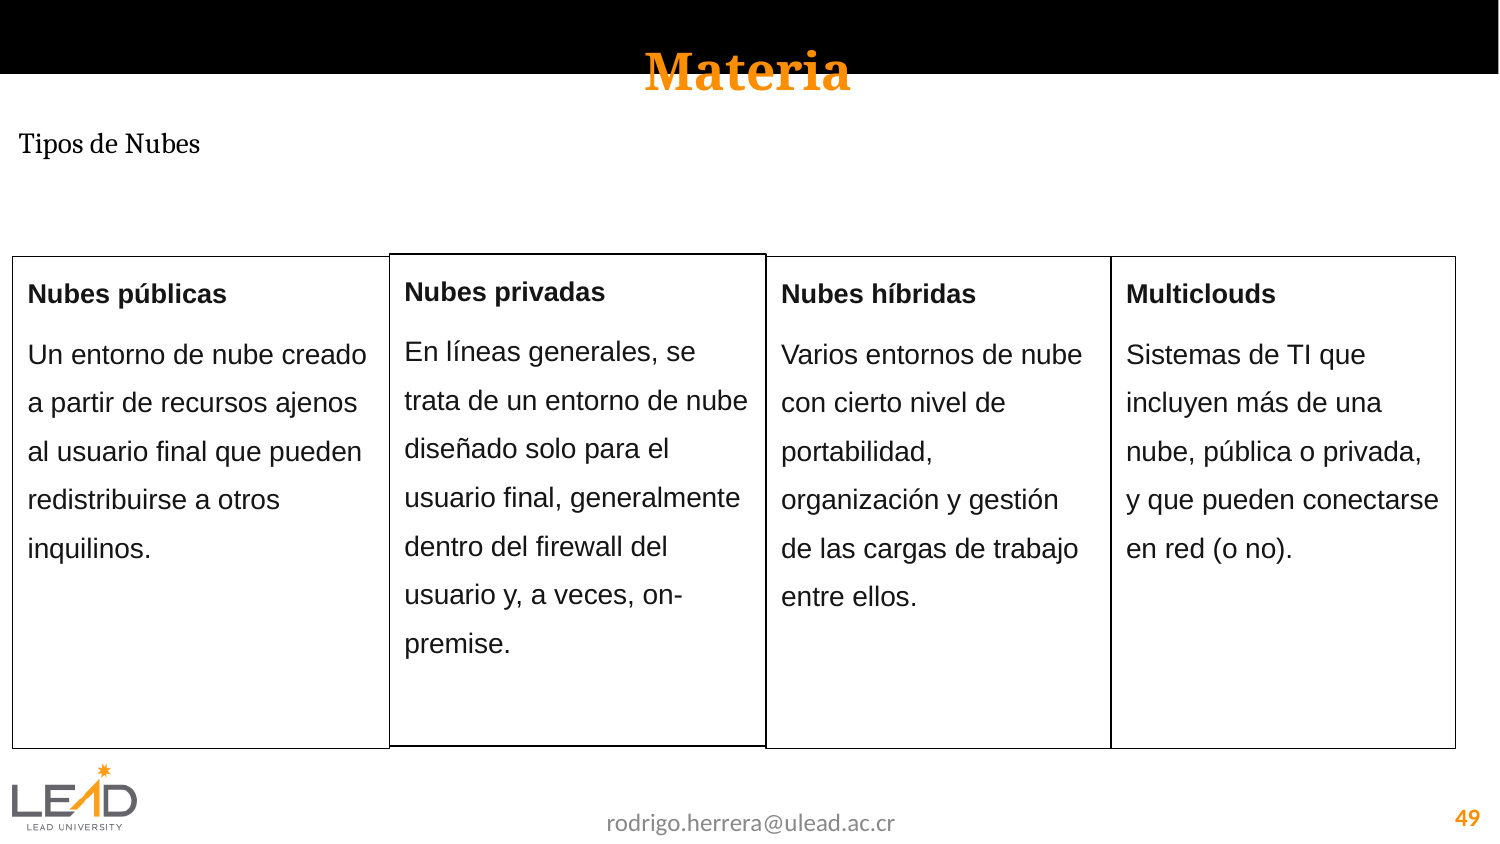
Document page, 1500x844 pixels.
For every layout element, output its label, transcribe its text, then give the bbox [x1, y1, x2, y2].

text_box Multiclouds Sistemas de TI que incluyen más de una nube, pública o privada, y que pueden conectarse en red (o no). [1110, 256, 1456, 749]
text_box Nubes privadas En líneas generales, se trata de un entorno de nube diseñado solo para el usuario final, generalmente dentro del firewall del usuario y, a veces, on-premise. [389, 254, 767, 747]
slide_number ‹#› [1387, 794, 1496, 840]
text_box Nubes híbridas Varios entornos de nube con cierto nivel de portabilidad, organización y gestión de las cargas de trabajo entre ellos. [766, 256, 1110, 749]
text_box Materia [0, 0, 1499, 74]
footer rodrigo.herrera@ulead.ac.cr [513, 798, 989, 844]
picture [1, 758, 147, 839]
text_box Nubes públicas Un entorno de nube creado a partir de recursos ajenos al usuario final que pueden redistribuirse a otros inquilinos. [12, 256, 390, 749]
text_box Tipos de Nubes [3, 109, 514, 202]
